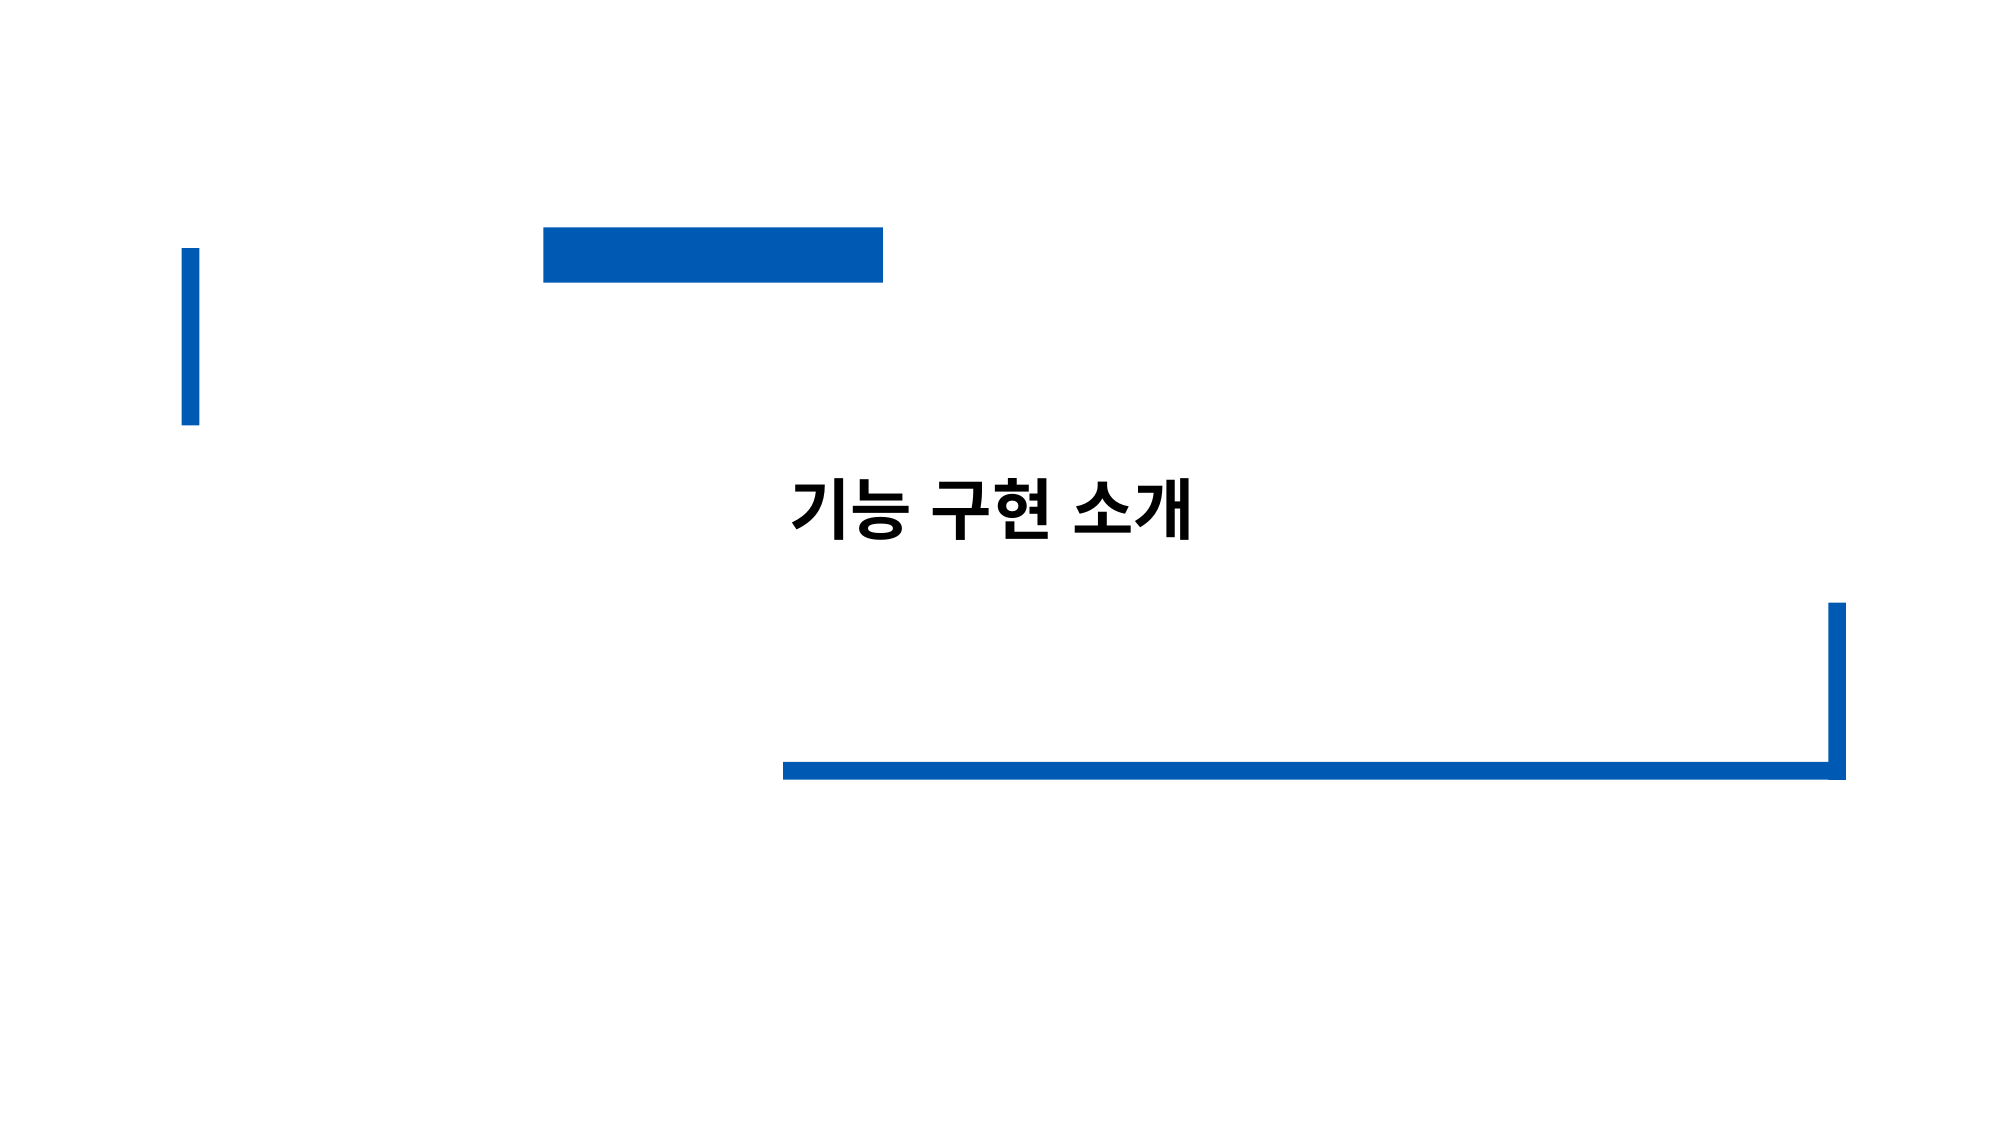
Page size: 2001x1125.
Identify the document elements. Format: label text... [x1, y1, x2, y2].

list 기능 구현 소개 [267, 305, 1733, 721]
